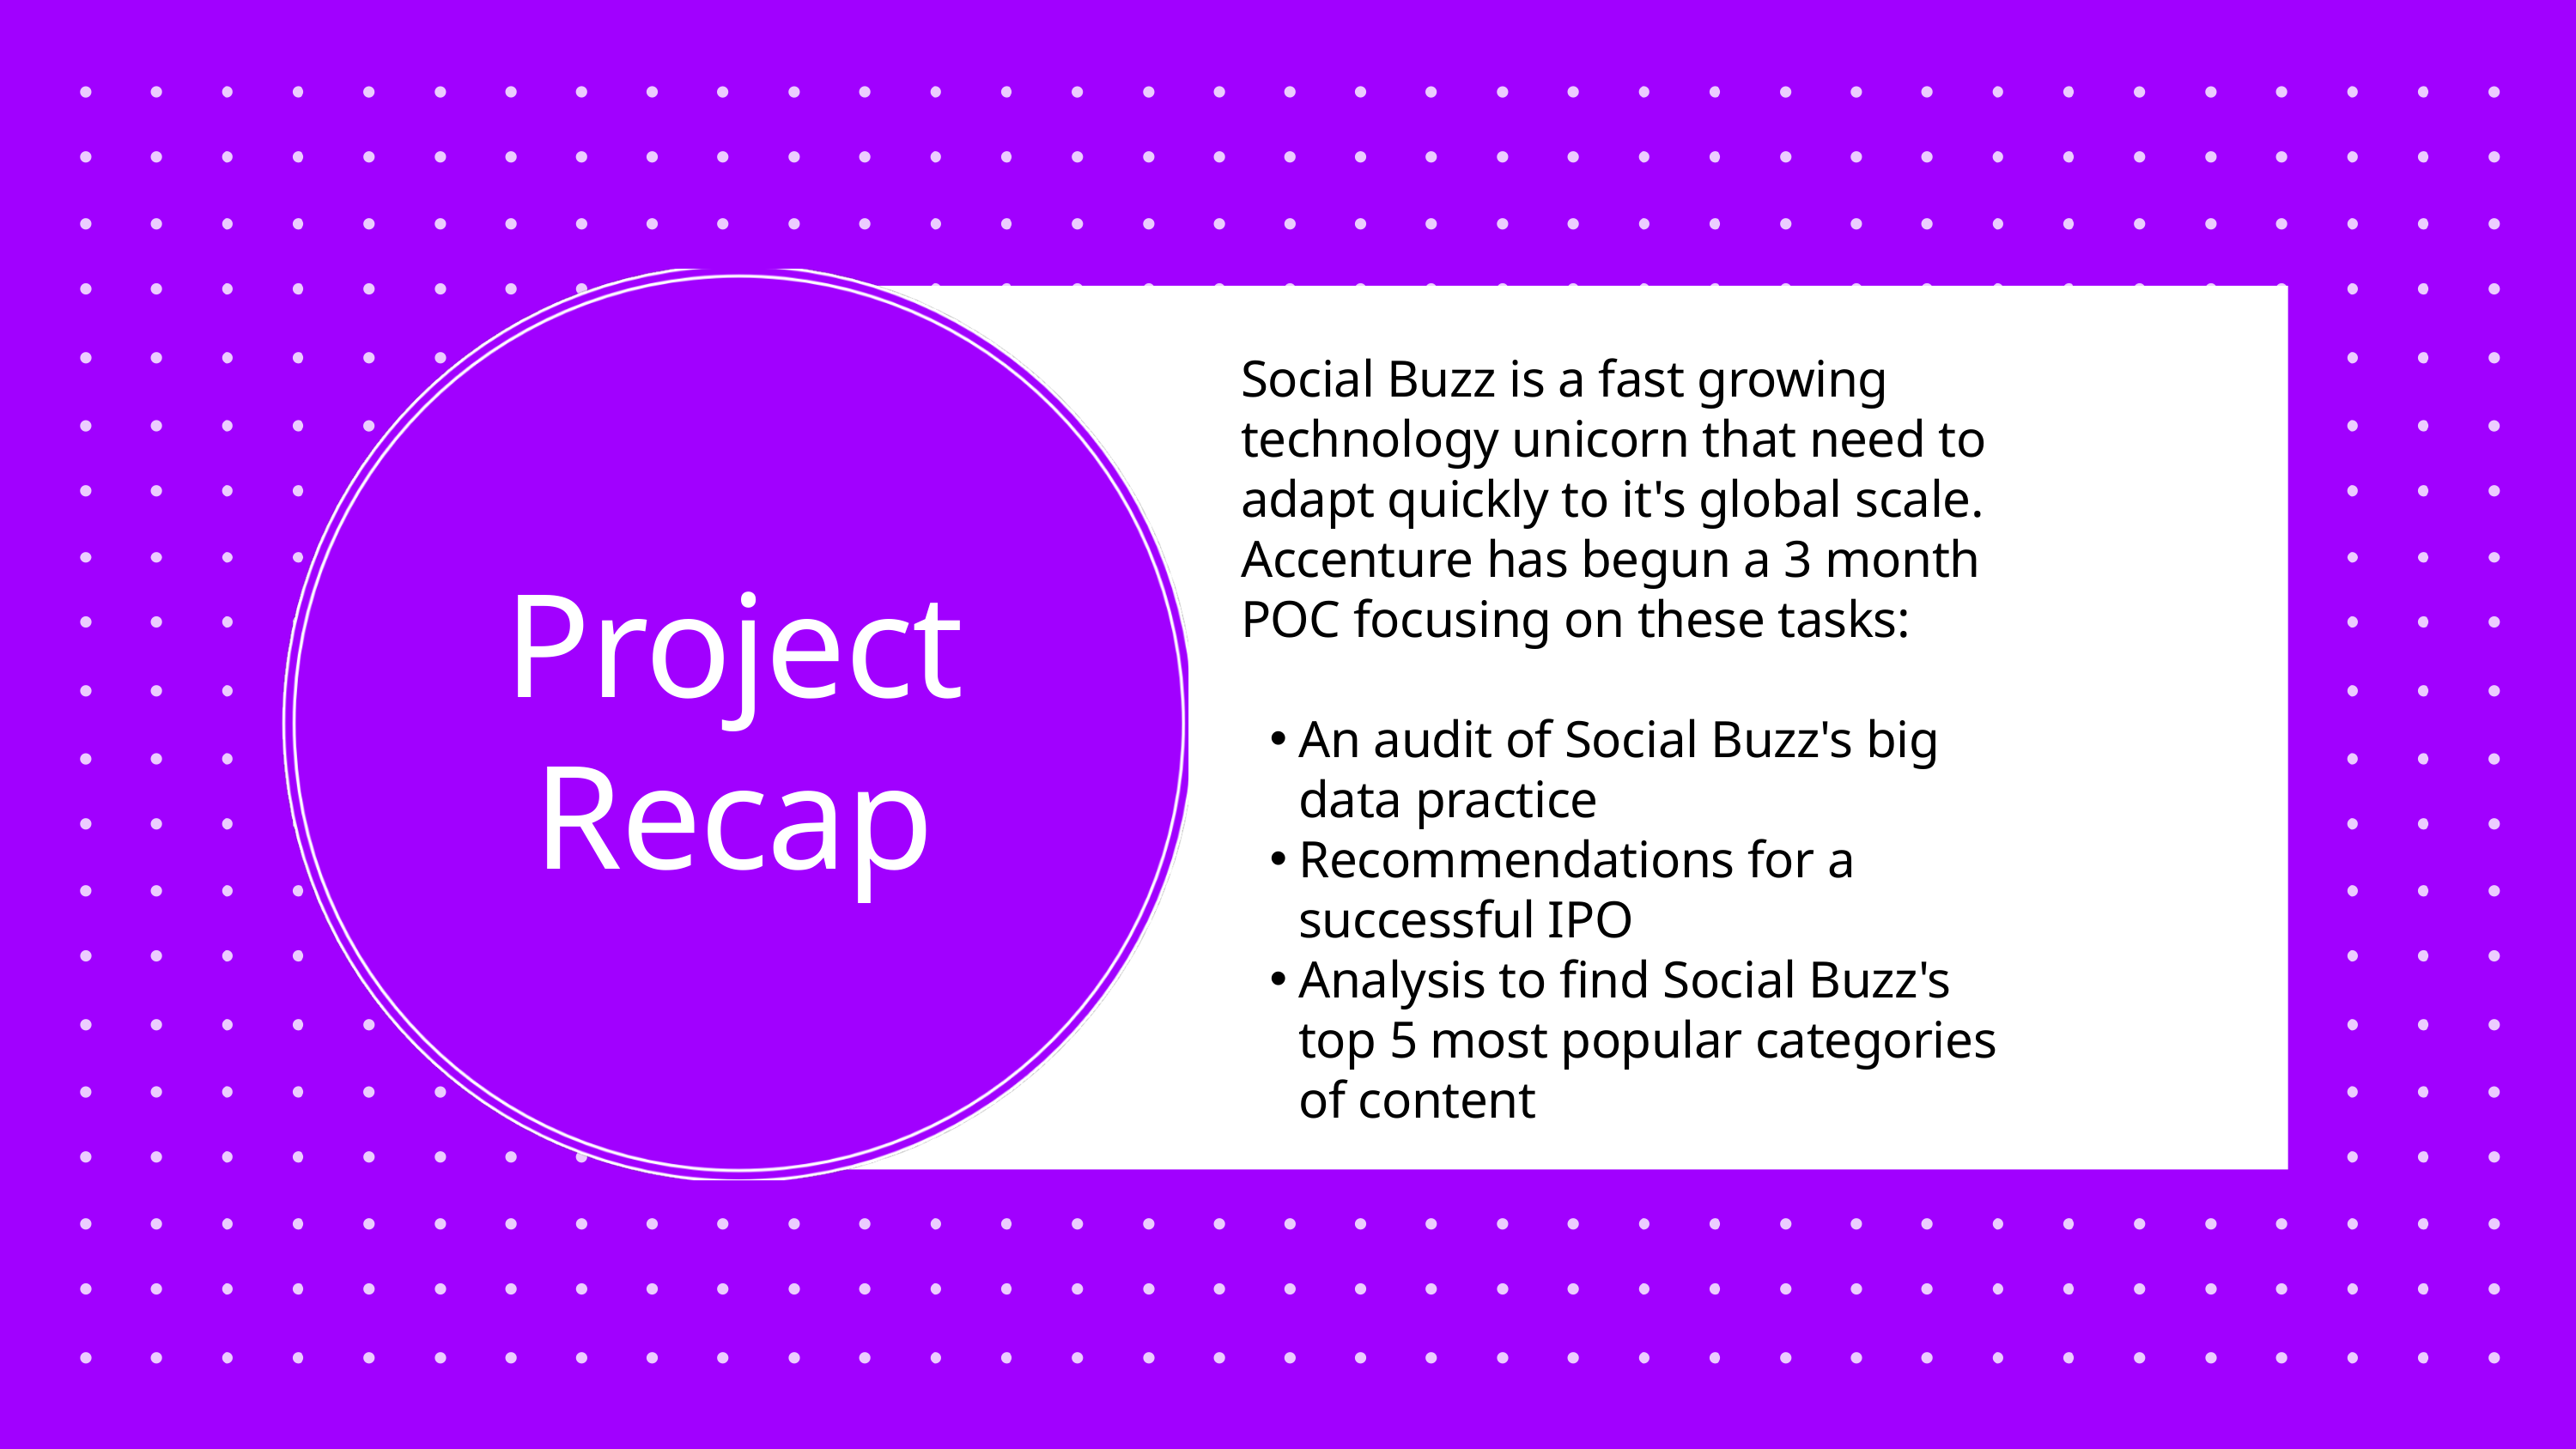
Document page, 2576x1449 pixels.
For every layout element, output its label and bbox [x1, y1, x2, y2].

picture [278, 268, 1189, 1180]
text_box [72, 82, 2504, 1367]
